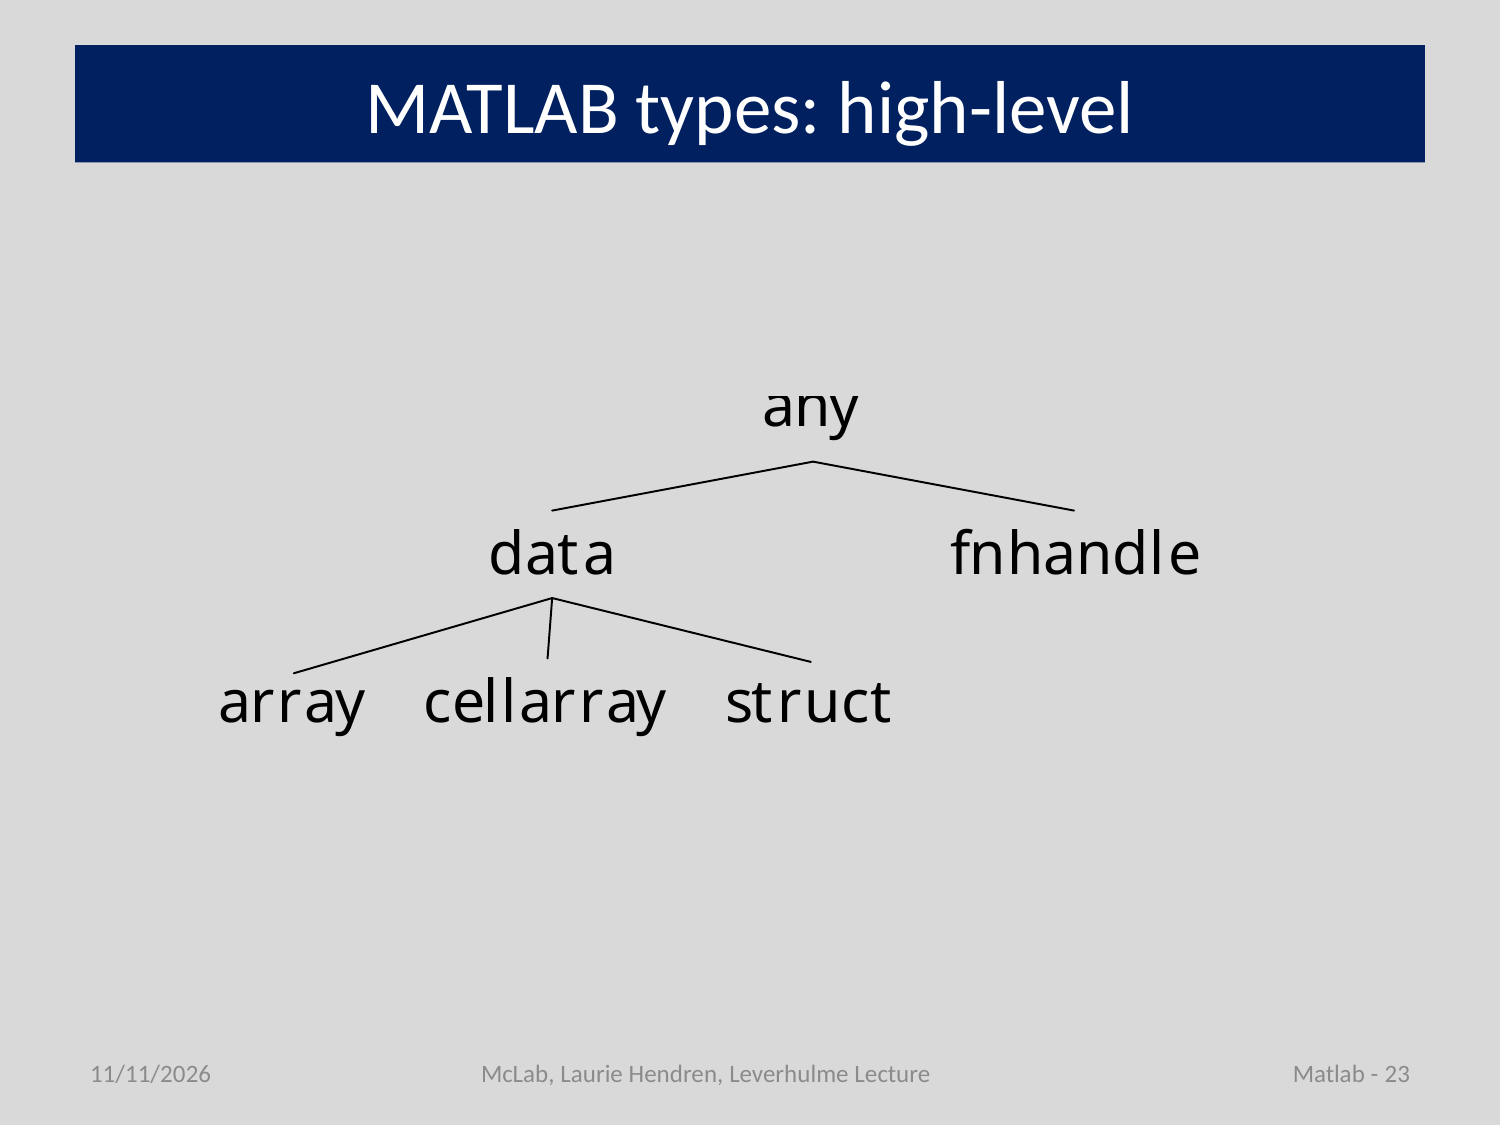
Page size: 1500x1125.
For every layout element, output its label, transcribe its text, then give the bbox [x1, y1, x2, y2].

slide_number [75, 1042, 250, 1103]
footer McLab, Laurie Hendren, Leverhulme Lecture [300, 1042, 1113, 1103]
slide_number Matlab - 23 [1262, 1042, 1425, 1103]
picture [212, 395, 1203, 739]
title MATLAB types: high-level [75, 45, 1425, 163]
